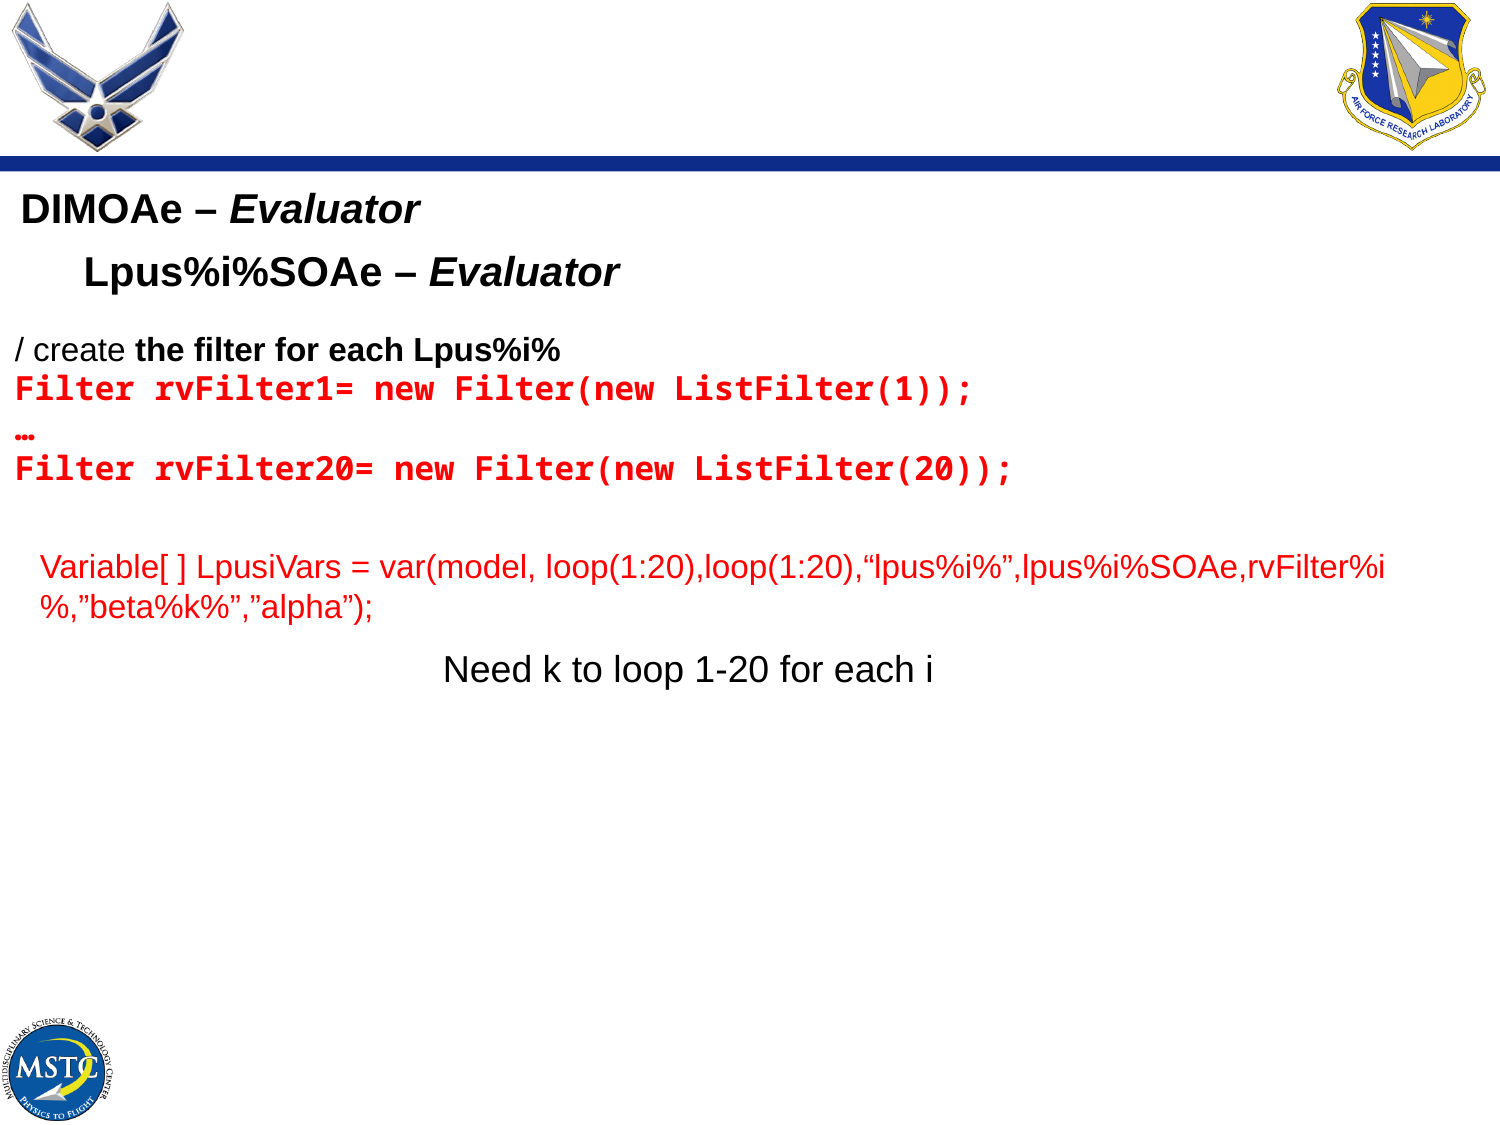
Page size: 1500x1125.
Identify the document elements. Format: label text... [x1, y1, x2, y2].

text_box / create the filter for each Lpus%i% Filter rvFilter1= new Filter(new ListFilter(1)); … Filter rvFilter20= new Filter(new ListFilter(20)); [0, 320, 1500, 535]
text_box Need k to loop 1-20 for each i [428, 637, 949, 698]
picture [1337, 3, 1486, 151]
text_box Lpus%i%SOAe – Evaluator [68, 237, 635, 303]
picture [0, 1016, 113, 1121]
text_box Variable[ ] LpusiVars = var(model, loop(1:20),loop(1:20),“lpus%i%”,lpus%i%SOAe,rvFilter%i%,”beta%k%”,”alpha”); [24, 537, 1425, 633]
text_box DIMOAe – Evaluator [5, 174, 435, 240]
picture [2, 0, 198, 156]
